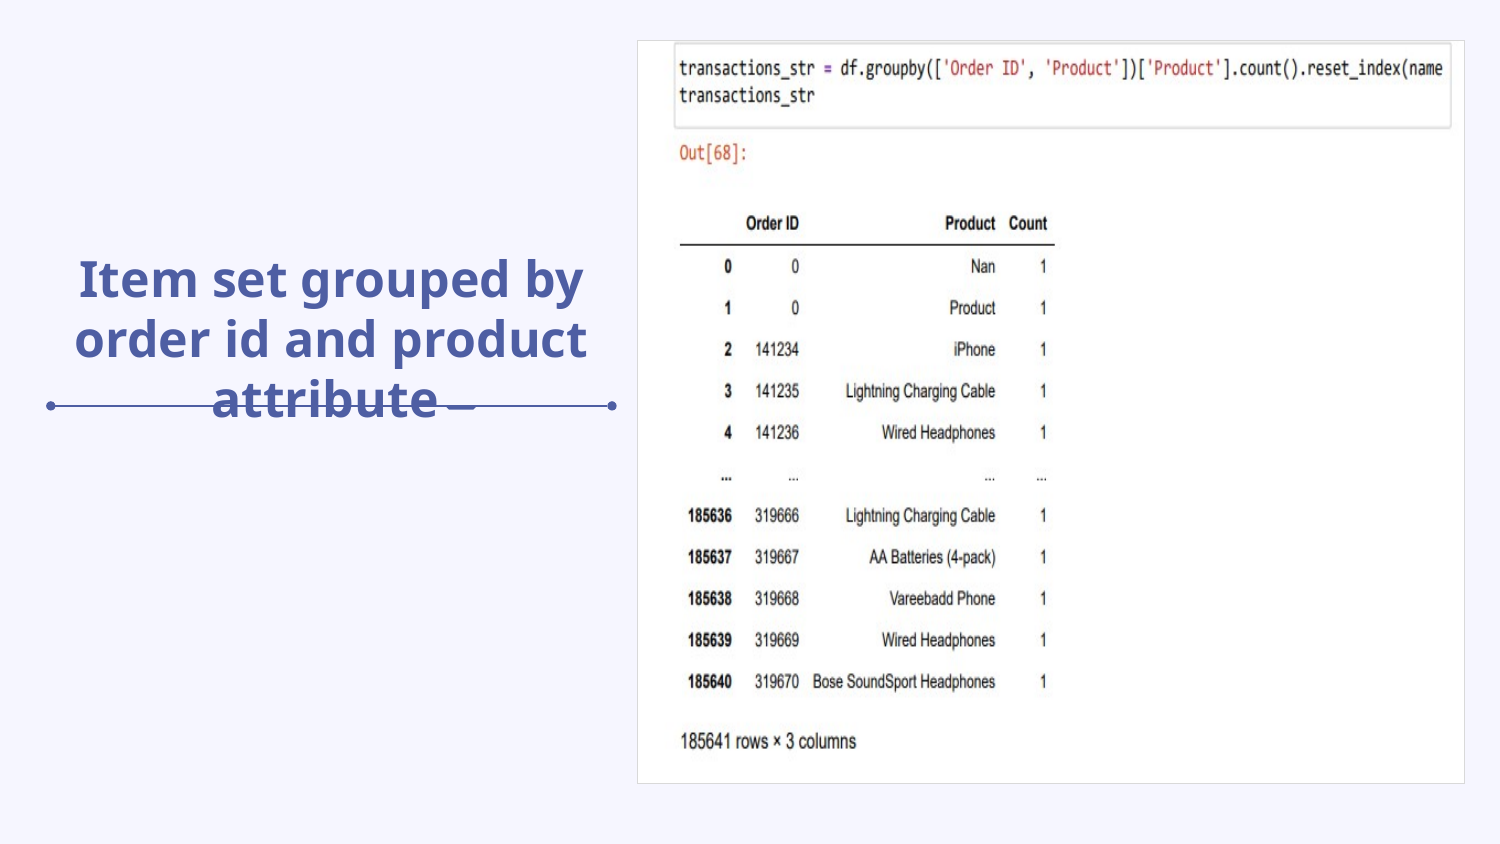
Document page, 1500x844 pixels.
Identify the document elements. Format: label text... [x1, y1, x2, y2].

text_box Item set grouped by order id and product attribute [35, 240, 627, 470]
picture [637, 40, 1465, 784]
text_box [45, 390, 617, 423]
